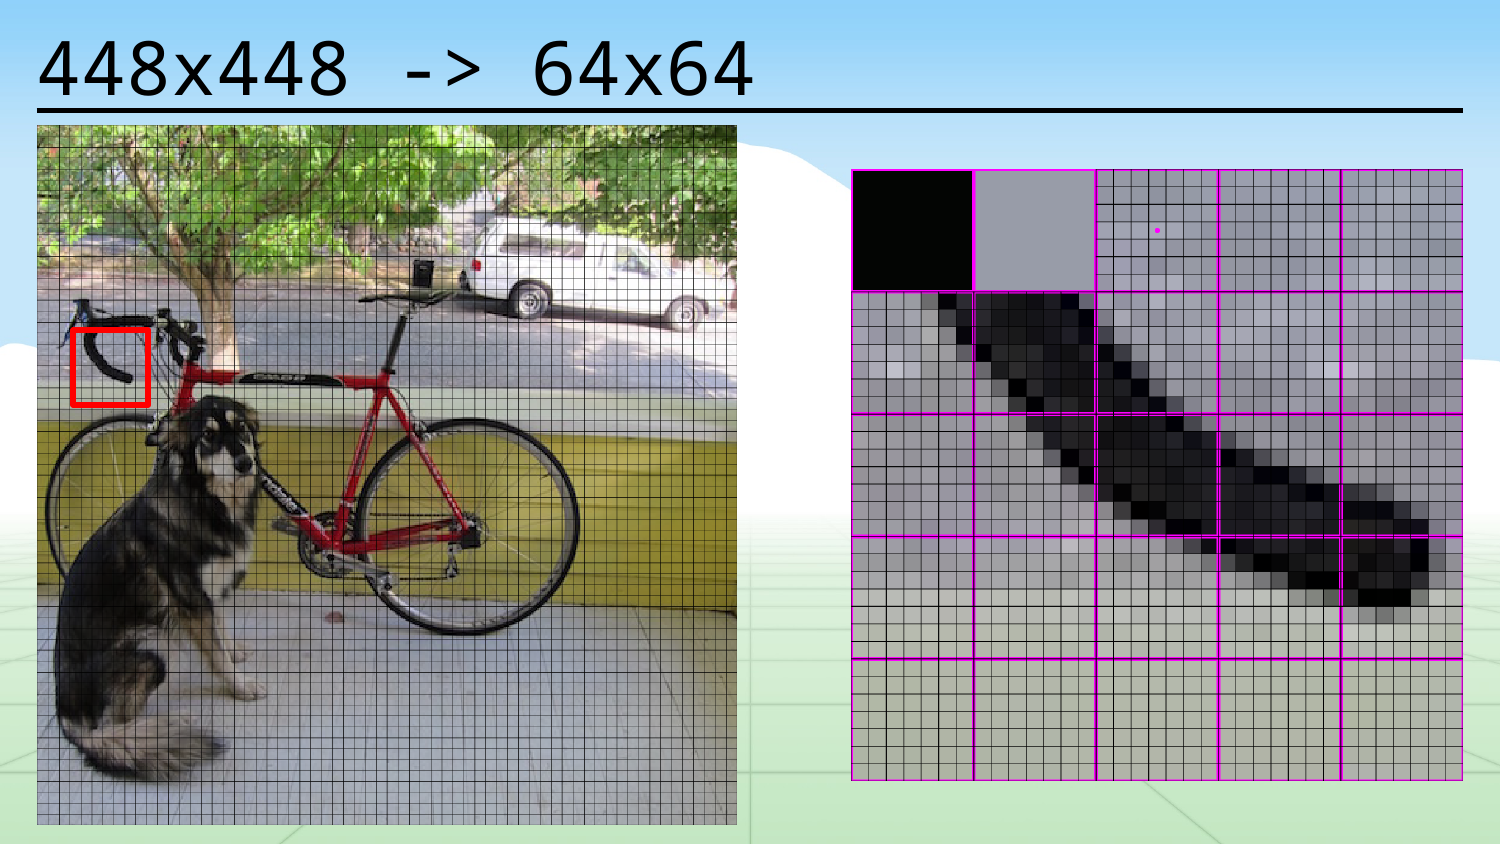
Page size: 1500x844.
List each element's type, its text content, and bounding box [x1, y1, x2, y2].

title 448x448 -> 64x64 [20, 31, 1479, 126]
picture [0, 0, 1500, 844]
